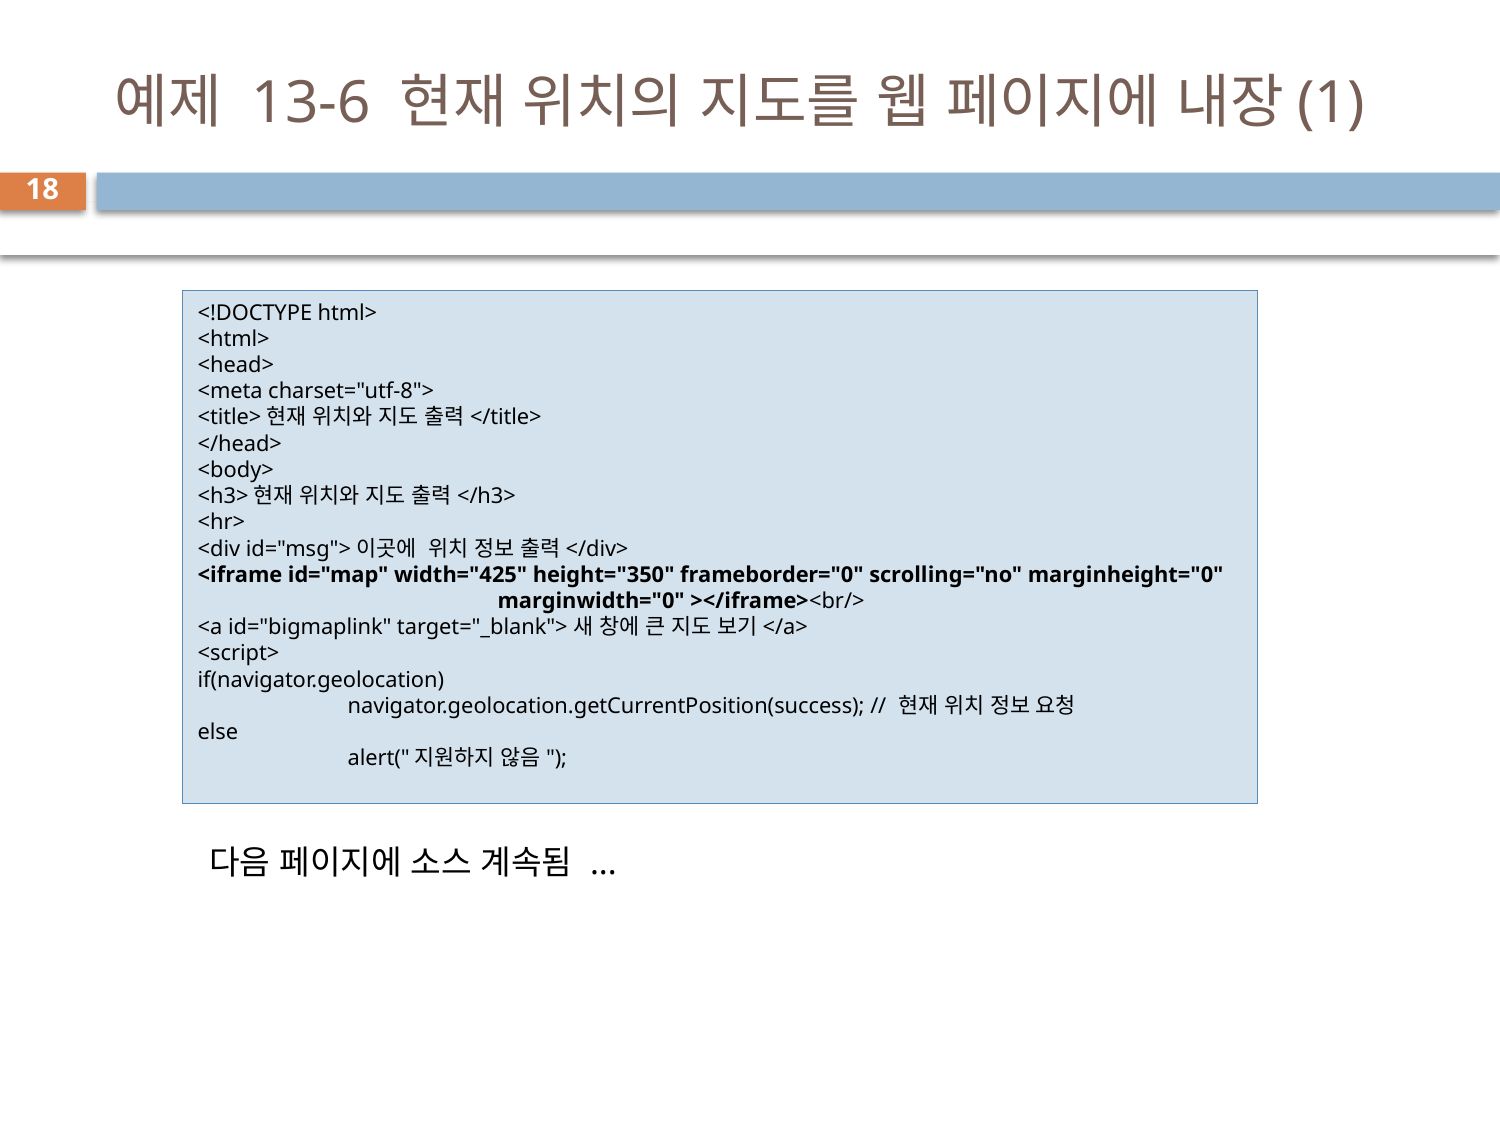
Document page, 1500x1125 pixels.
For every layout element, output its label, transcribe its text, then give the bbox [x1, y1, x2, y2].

text_box 다음 페이지에 소스 계속됨 ... [194, 834, 633, 889]
title 예제 13-6 현재 위치의 지도를 웹 페이지에 내장(1) [99, 37, 1438, 161]
slide_number 18 [0, 170, 87, 211]
text_box <!DOCTYPE html> <html> <head> <meta charset="utf-8"> <title>현재 위치와 지도 출력</title> </head> <body> <h3>현재 위치와 지도 출력</h3> <hr> <div id="msg">이곳에 위치 정보 출력</div> <iframe id="map" width="425" height="350" frameborder="0" scrolling="no" marginheight="0" marginwidth="0" ></iframe><br/> <a id="bigmaplink" target="_blank">새 창에 큰 지도 보기</a> <script> if(navigator.geolocation) navigator.geolocation.getCurrentPosition(success); // 현재 위치 정보 요청 else alert("지원하지 않음"); [182, 290, 1258, 804]
